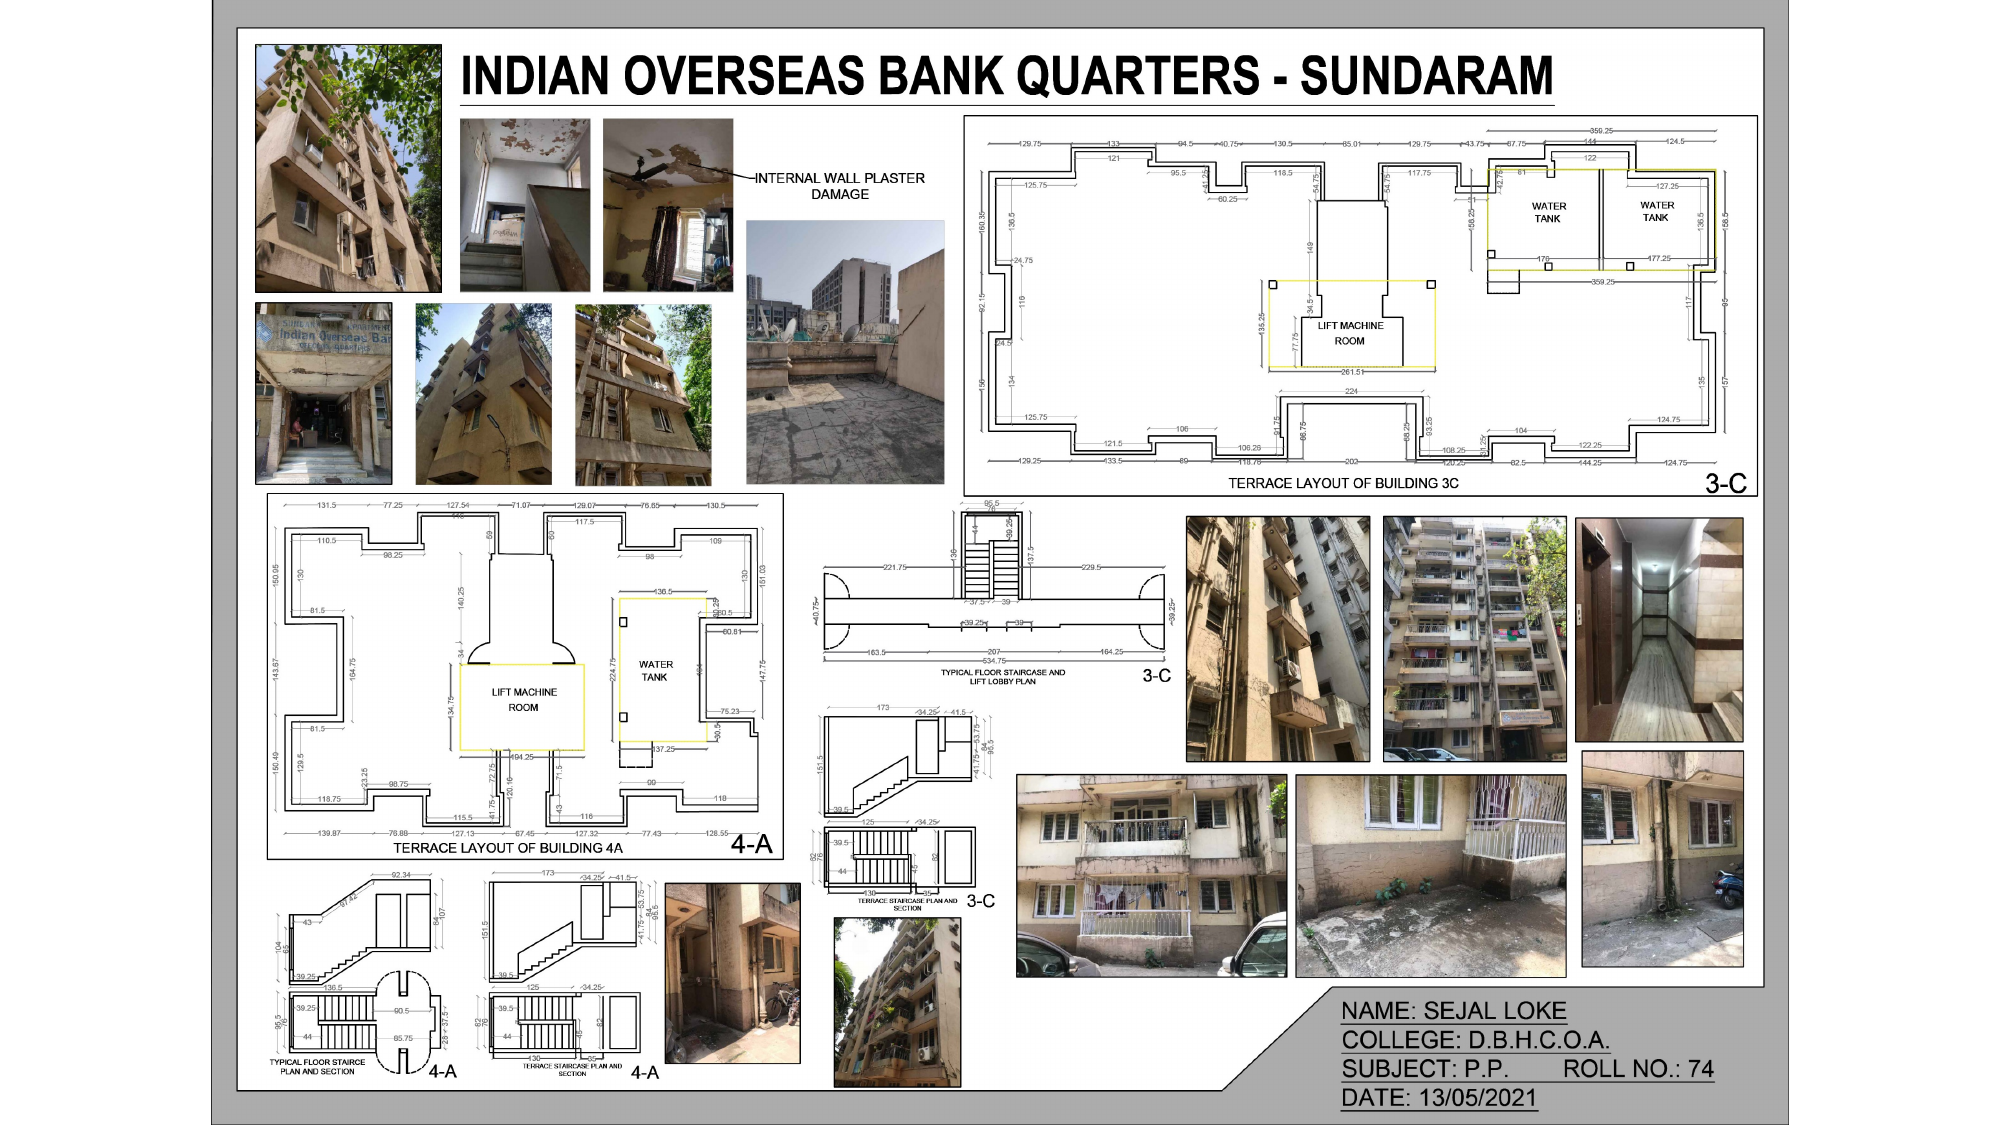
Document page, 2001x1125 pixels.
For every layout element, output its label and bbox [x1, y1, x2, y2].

picture [210, 0, 1789, 1125]
